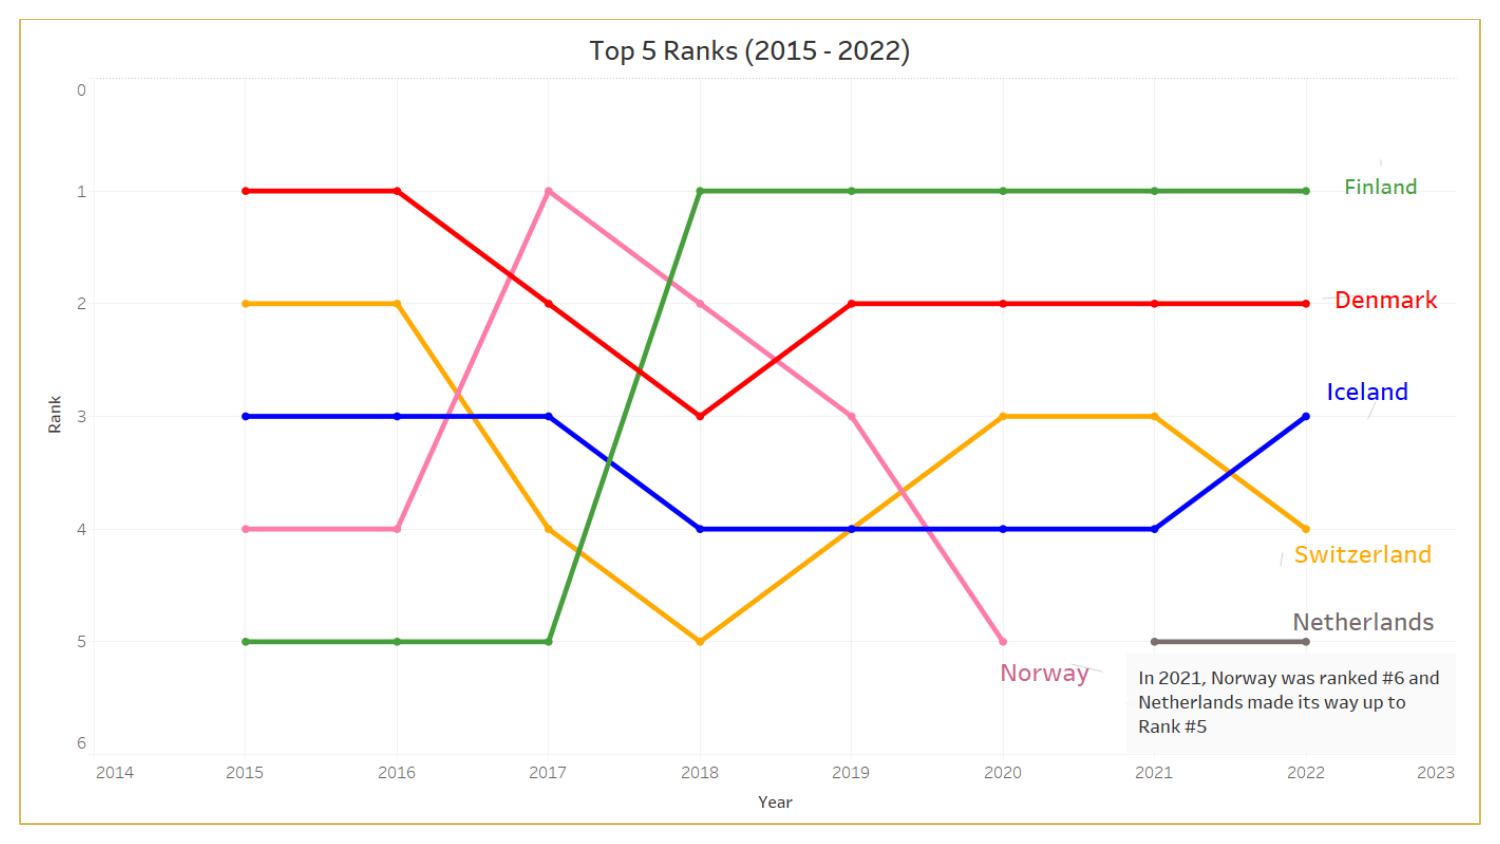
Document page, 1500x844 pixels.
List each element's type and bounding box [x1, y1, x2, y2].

picture [43, 25, 1457, 819]
